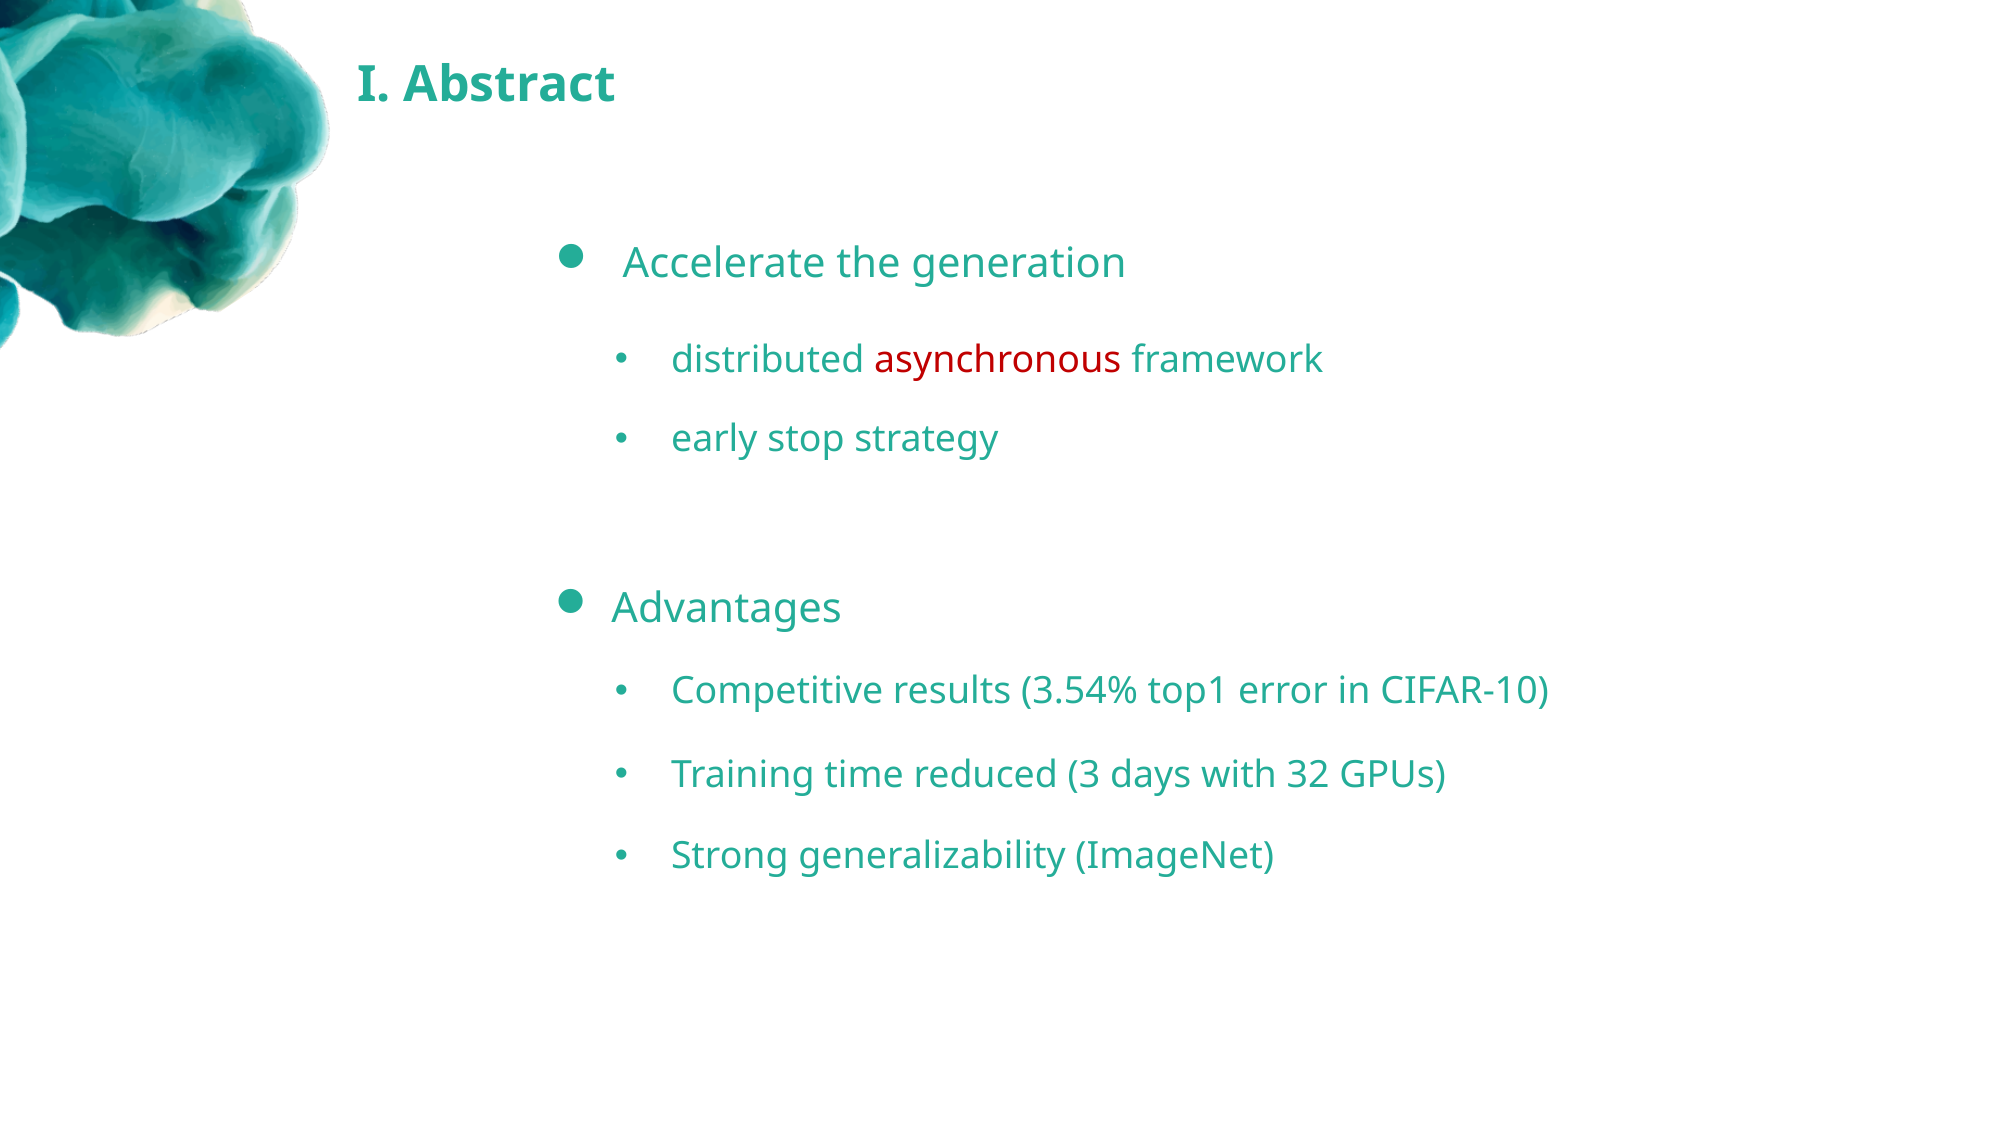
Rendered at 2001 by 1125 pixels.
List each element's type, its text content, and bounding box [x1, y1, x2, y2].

list I. Abstract [341, 41, 1268, 130]
text_box Advantages [540, 565, 1658, 653]
text_box Strong generalizability (ImageNet) [600, 822, 1416, 891]
text_box Accelerate the generation [540, 220, 1580, 308]
text_box distributed asynchronous framework [599, 325, 1489, 394]
text_box early stop strategy [599, 405, 1489, 474]
text_box Competitive results (3.54% top1 error in CIFAR-10) [600, 657, 1635, 726]
text_box Training time reduced (3 days with 32 GPUs) [600, 741, 1531, 809]
